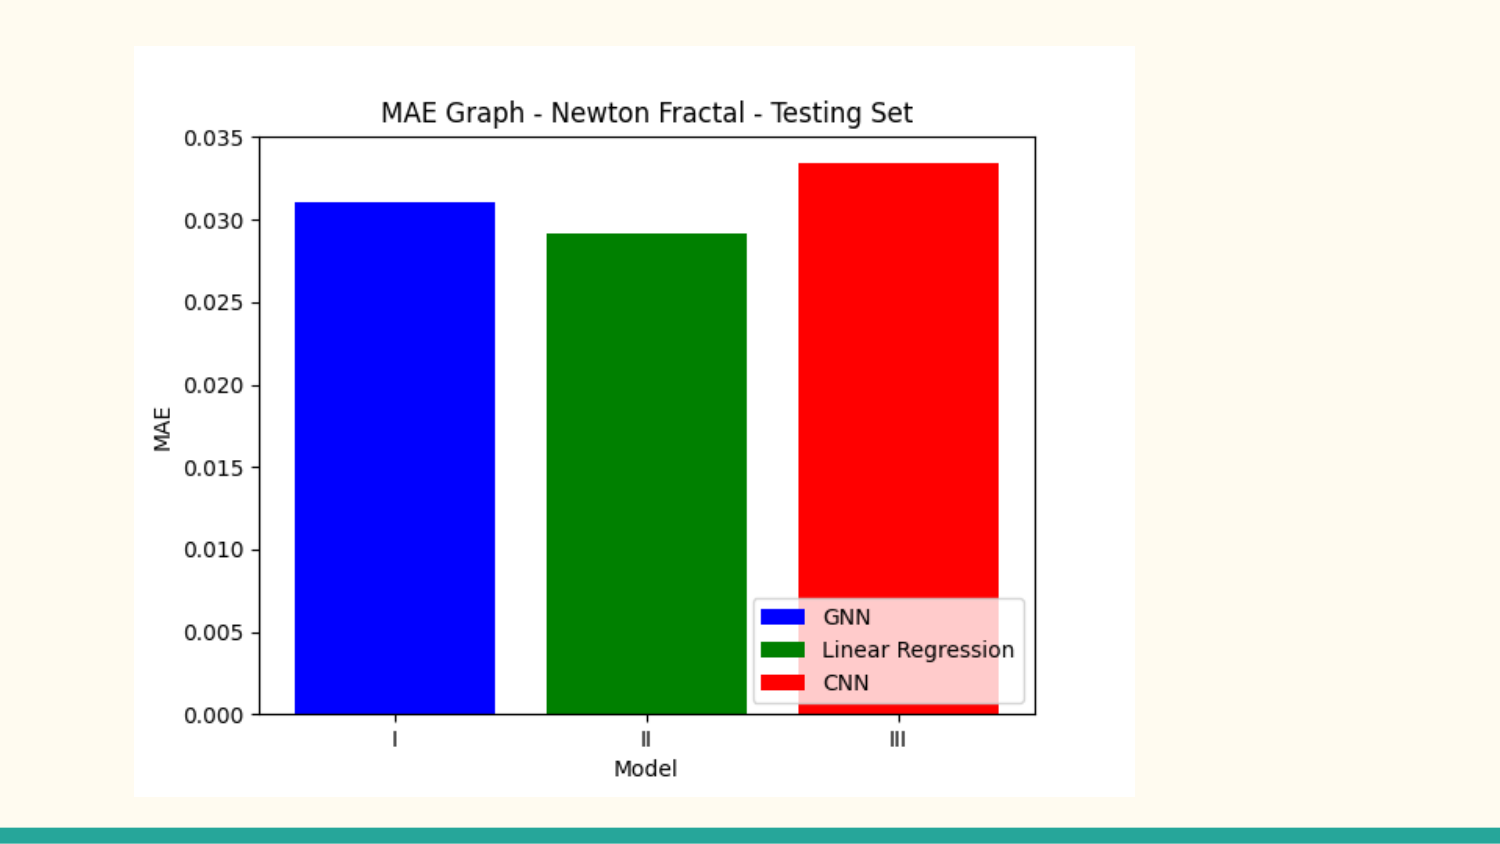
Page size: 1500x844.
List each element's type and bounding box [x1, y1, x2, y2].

picture [134, 46, 1135, 798]
